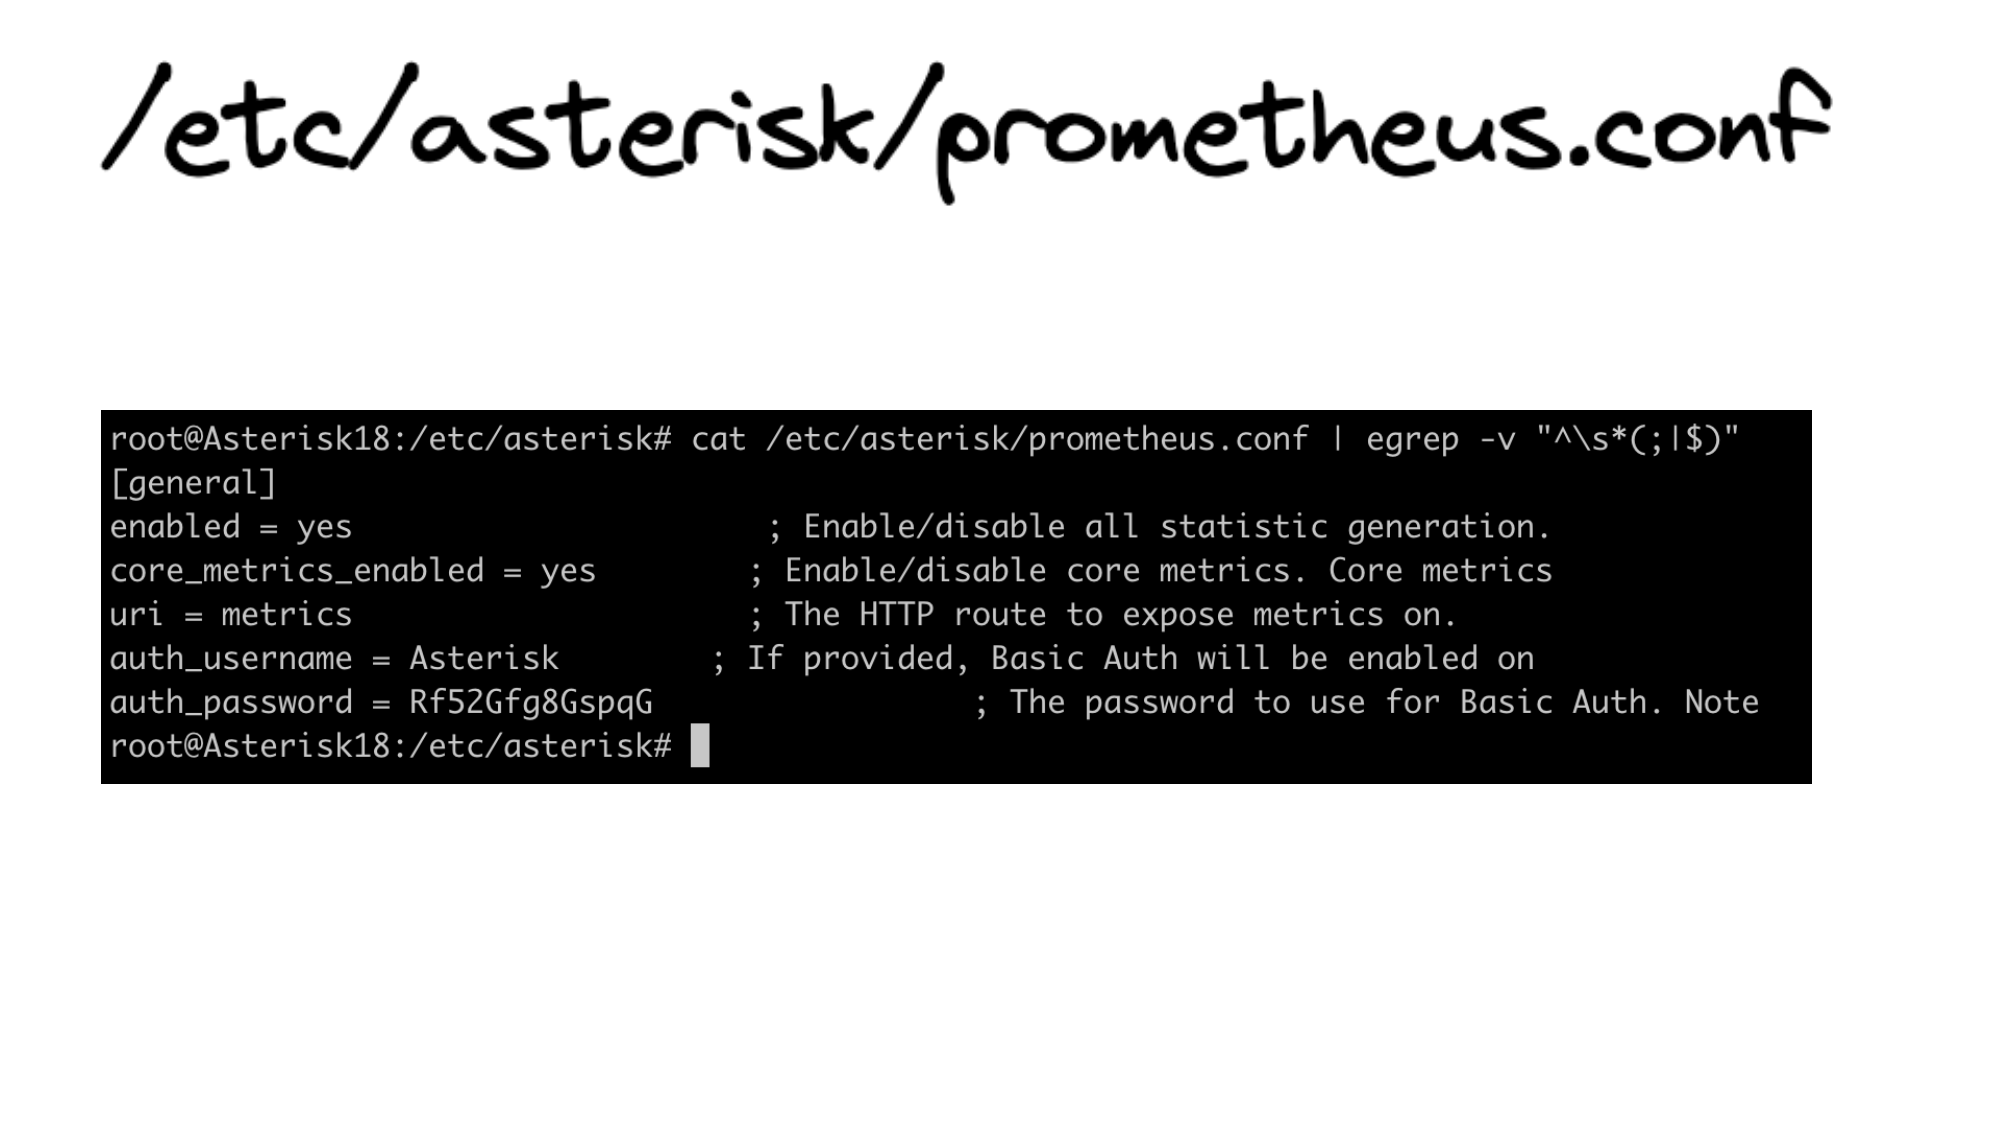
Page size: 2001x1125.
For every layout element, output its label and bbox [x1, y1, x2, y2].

picture [101, 410, 1812, 784]
picture [63, 15, 1881, 250]
